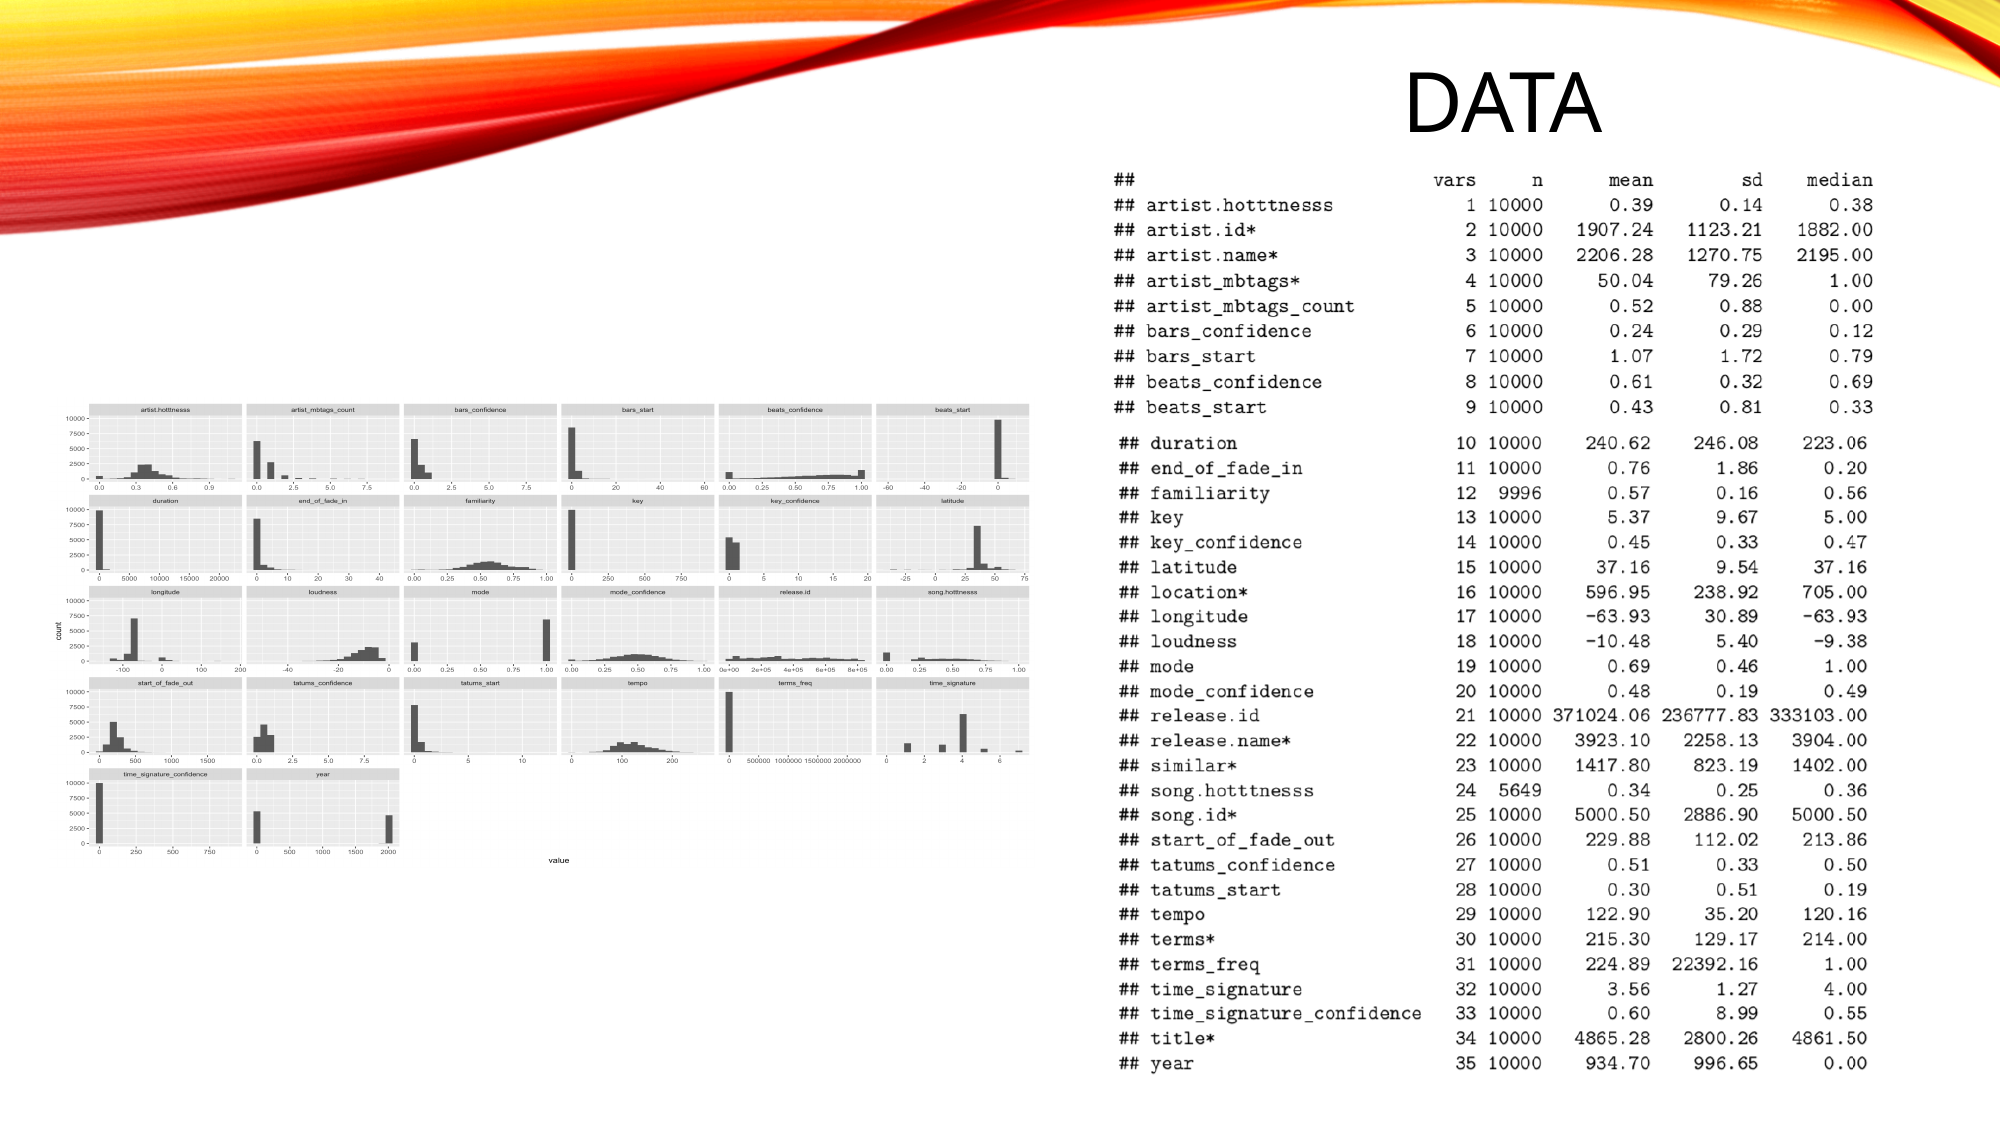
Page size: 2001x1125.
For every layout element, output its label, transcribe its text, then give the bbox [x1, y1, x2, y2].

picture [0, 0, 2000, 1079]
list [49, 397, 1036, 868]
title data [205, 0, 1618, 213]
